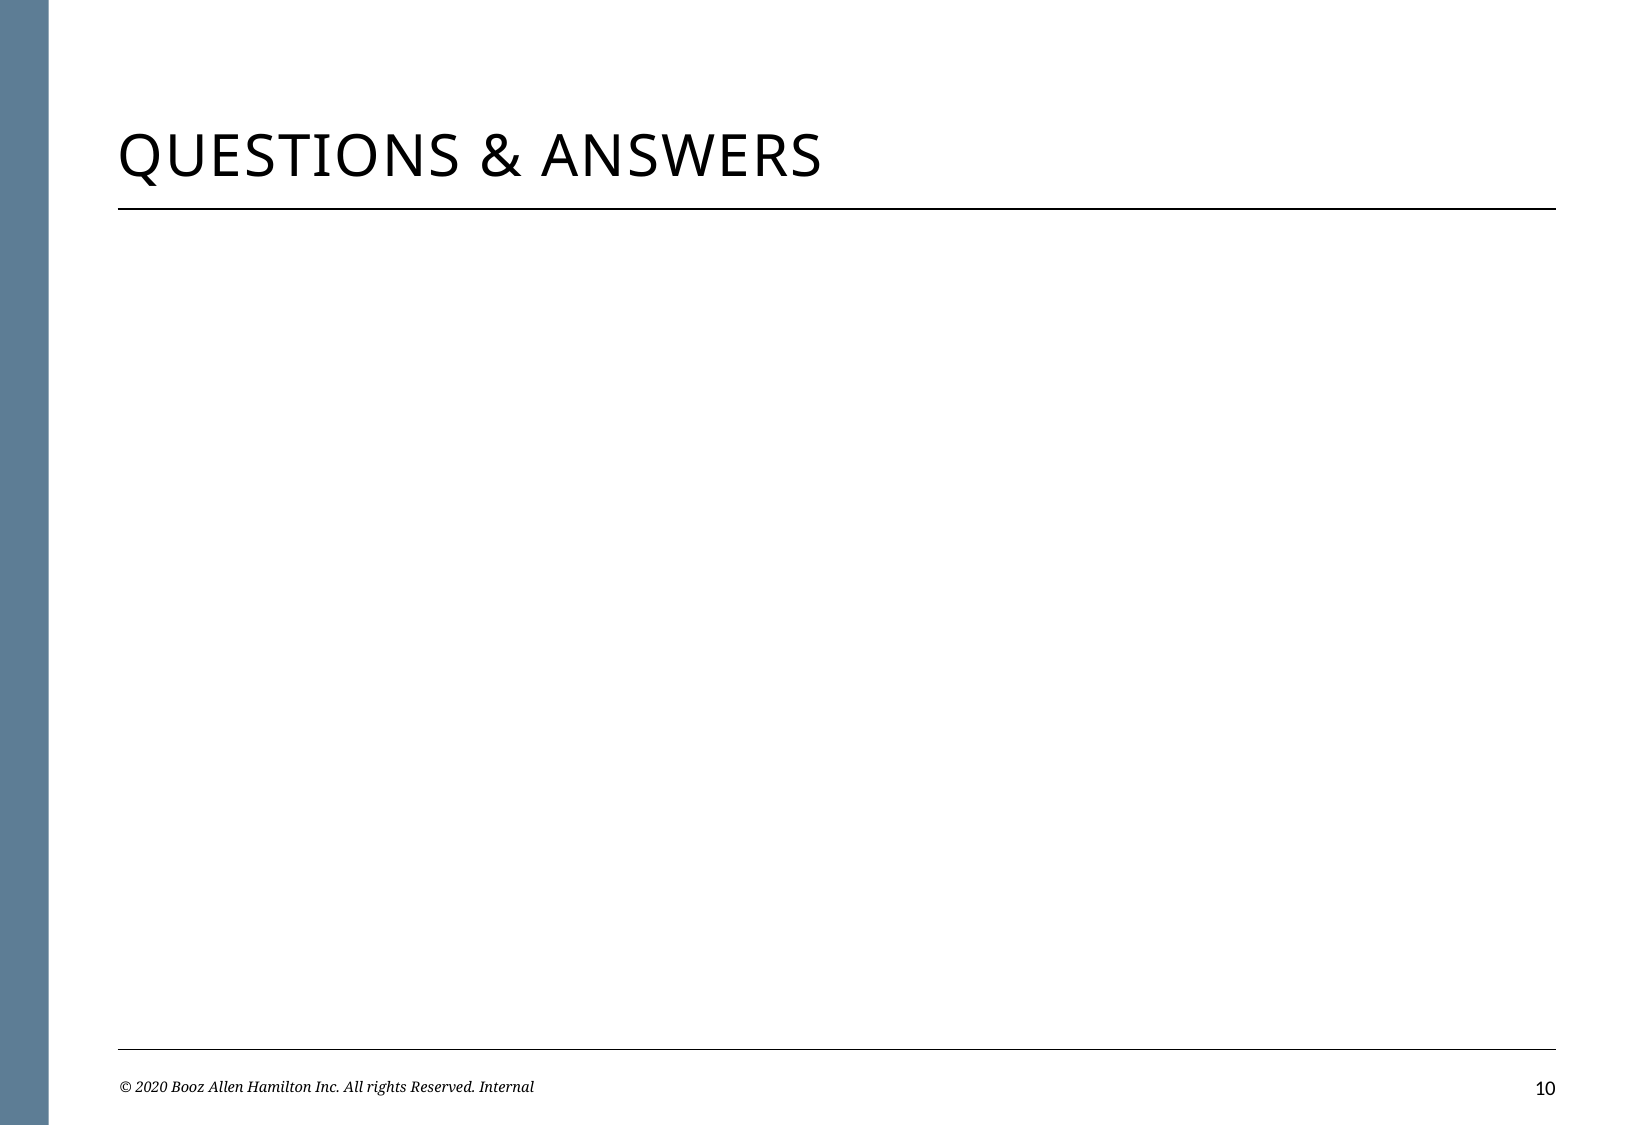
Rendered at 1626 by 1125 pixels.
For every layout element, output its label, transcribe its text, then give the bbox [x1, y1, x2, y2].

slide_number 9 [1474, 1050, 1556, 1125]
footer © 2020 Booz Allen Hamilton Inc. All rights Reserved. Internal [117, 1049, 769, 1125]
title Questions & answers [117, 28, 1557, 190]
